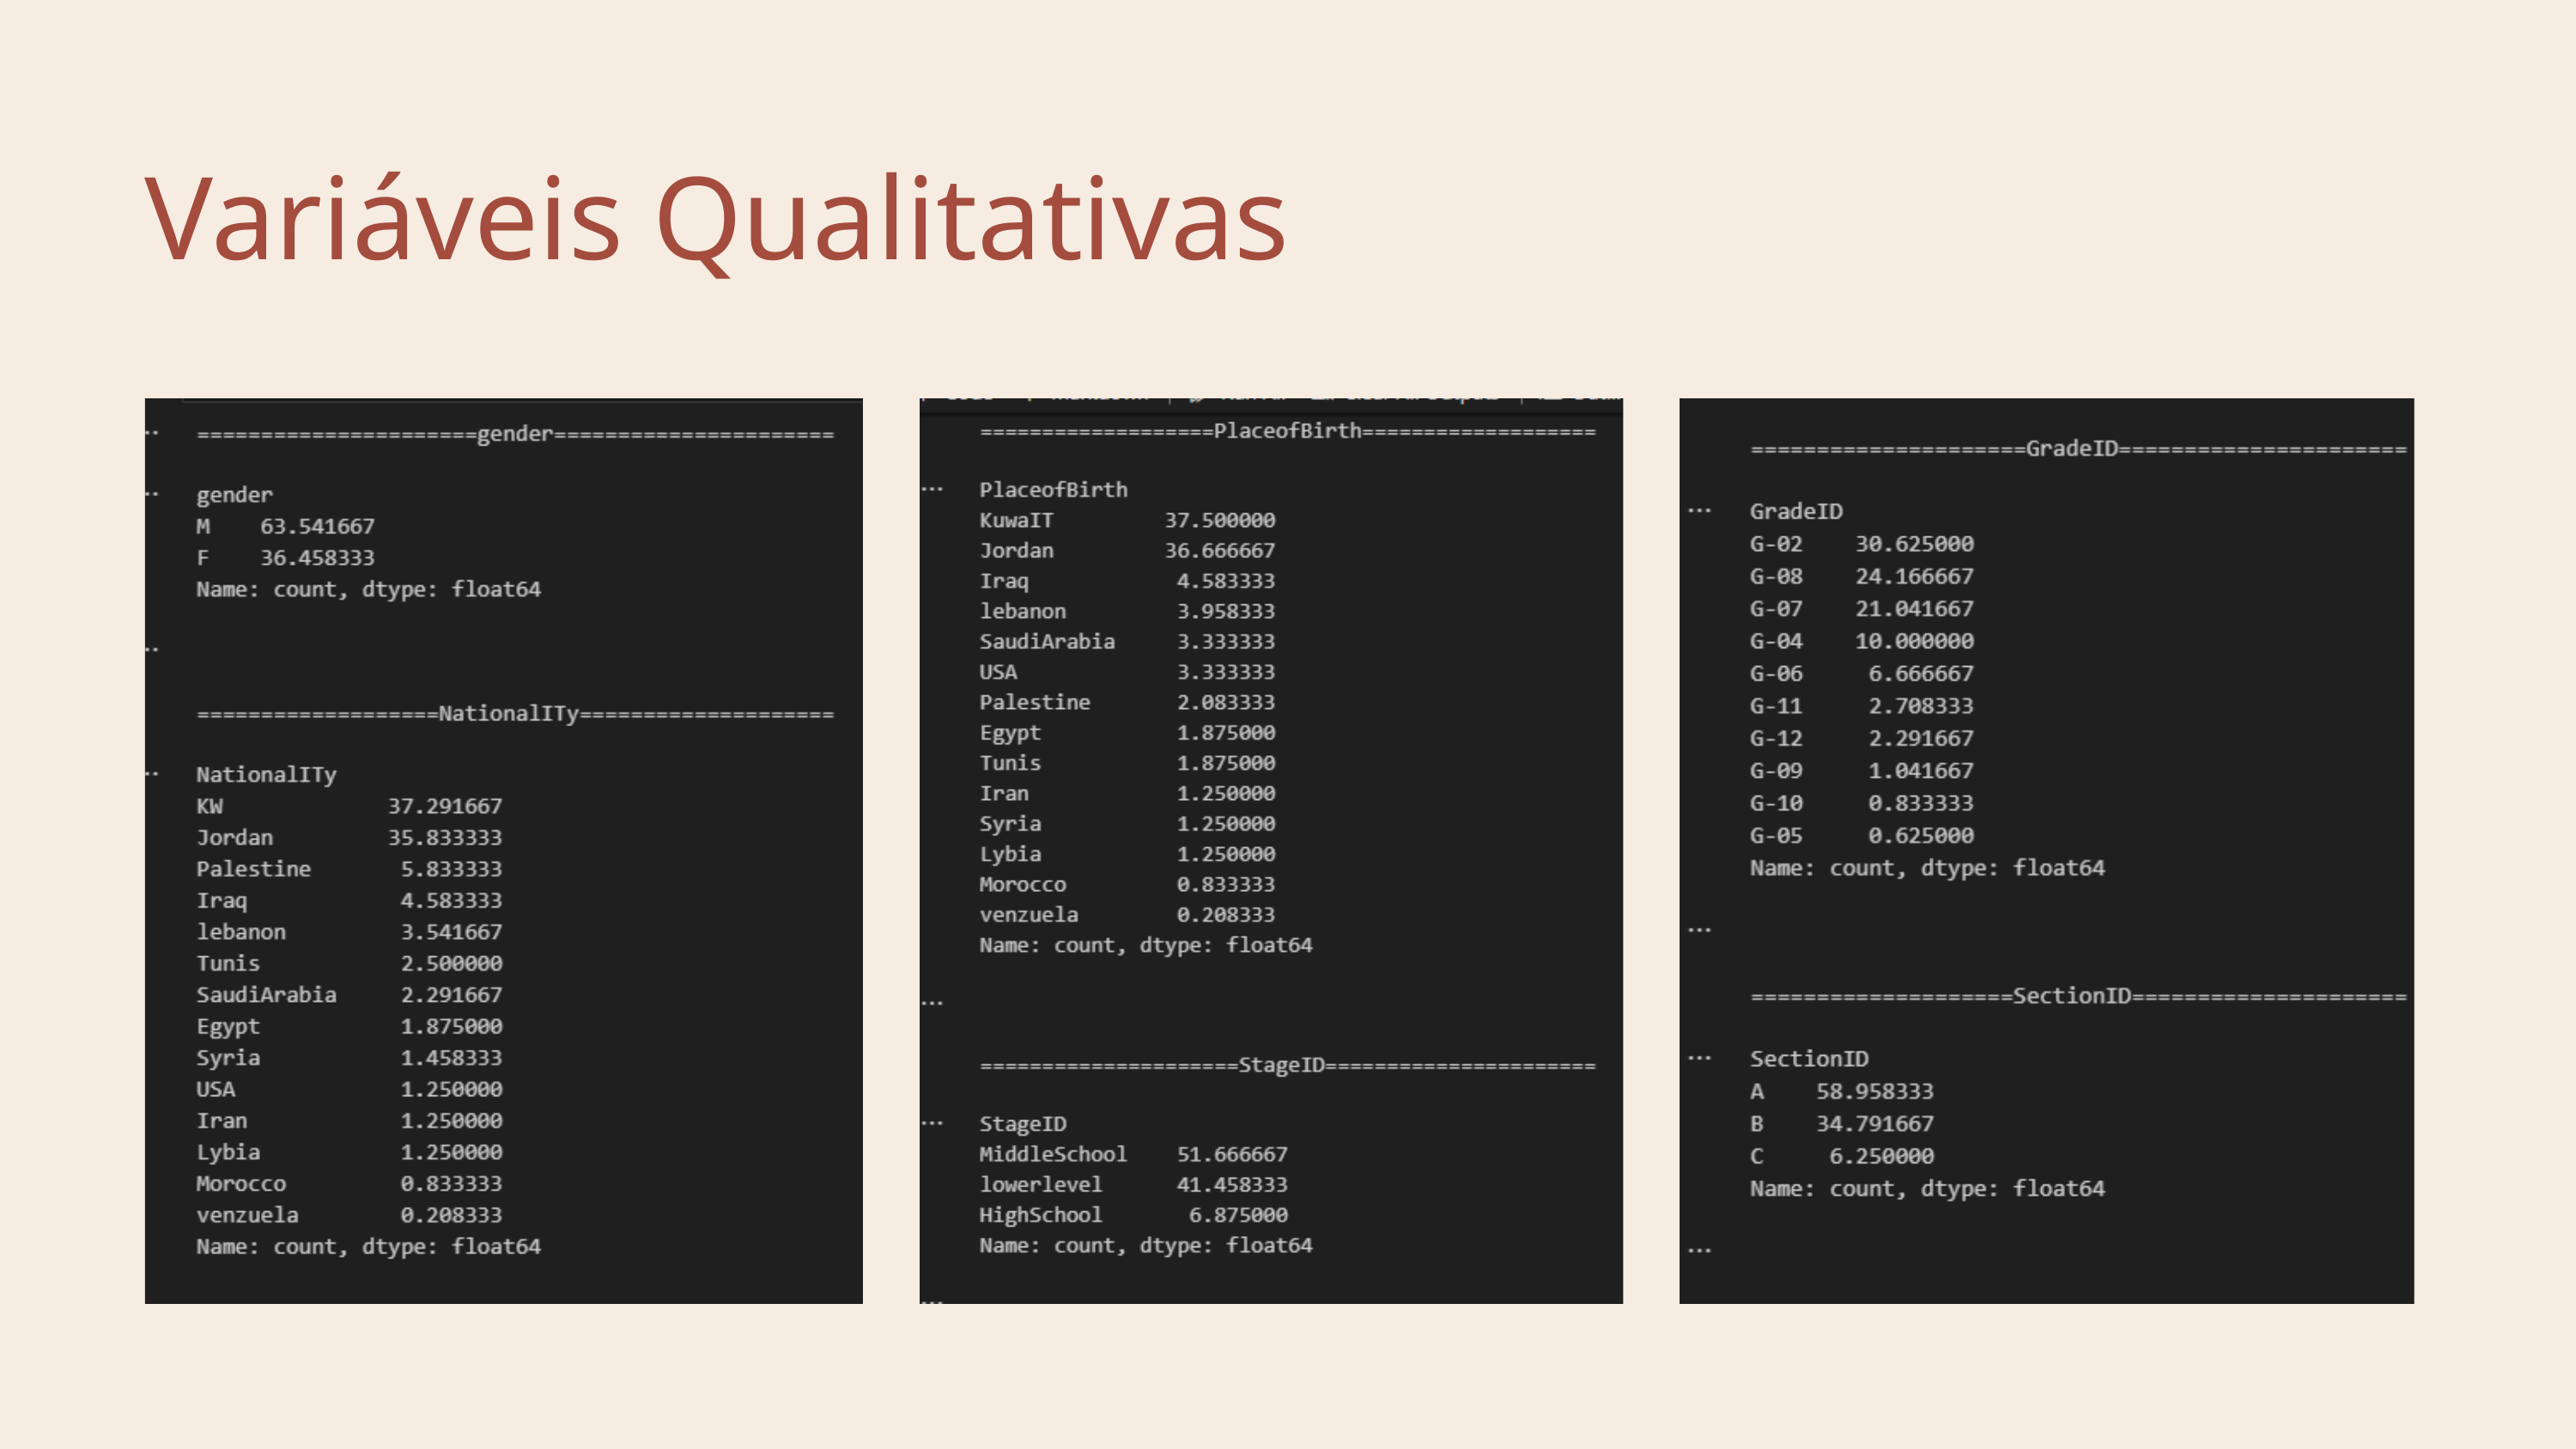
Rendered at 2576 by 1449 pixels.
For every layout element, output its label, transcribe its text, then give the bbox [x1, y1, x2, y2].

text_box [1680, 398, 2415, 1304]
text_box [920, 398, 1624, 1304]
text_box Variáveis Qualitativas [144, 144, 1568, 282]
text_box [144, 398, 863, 1304]
